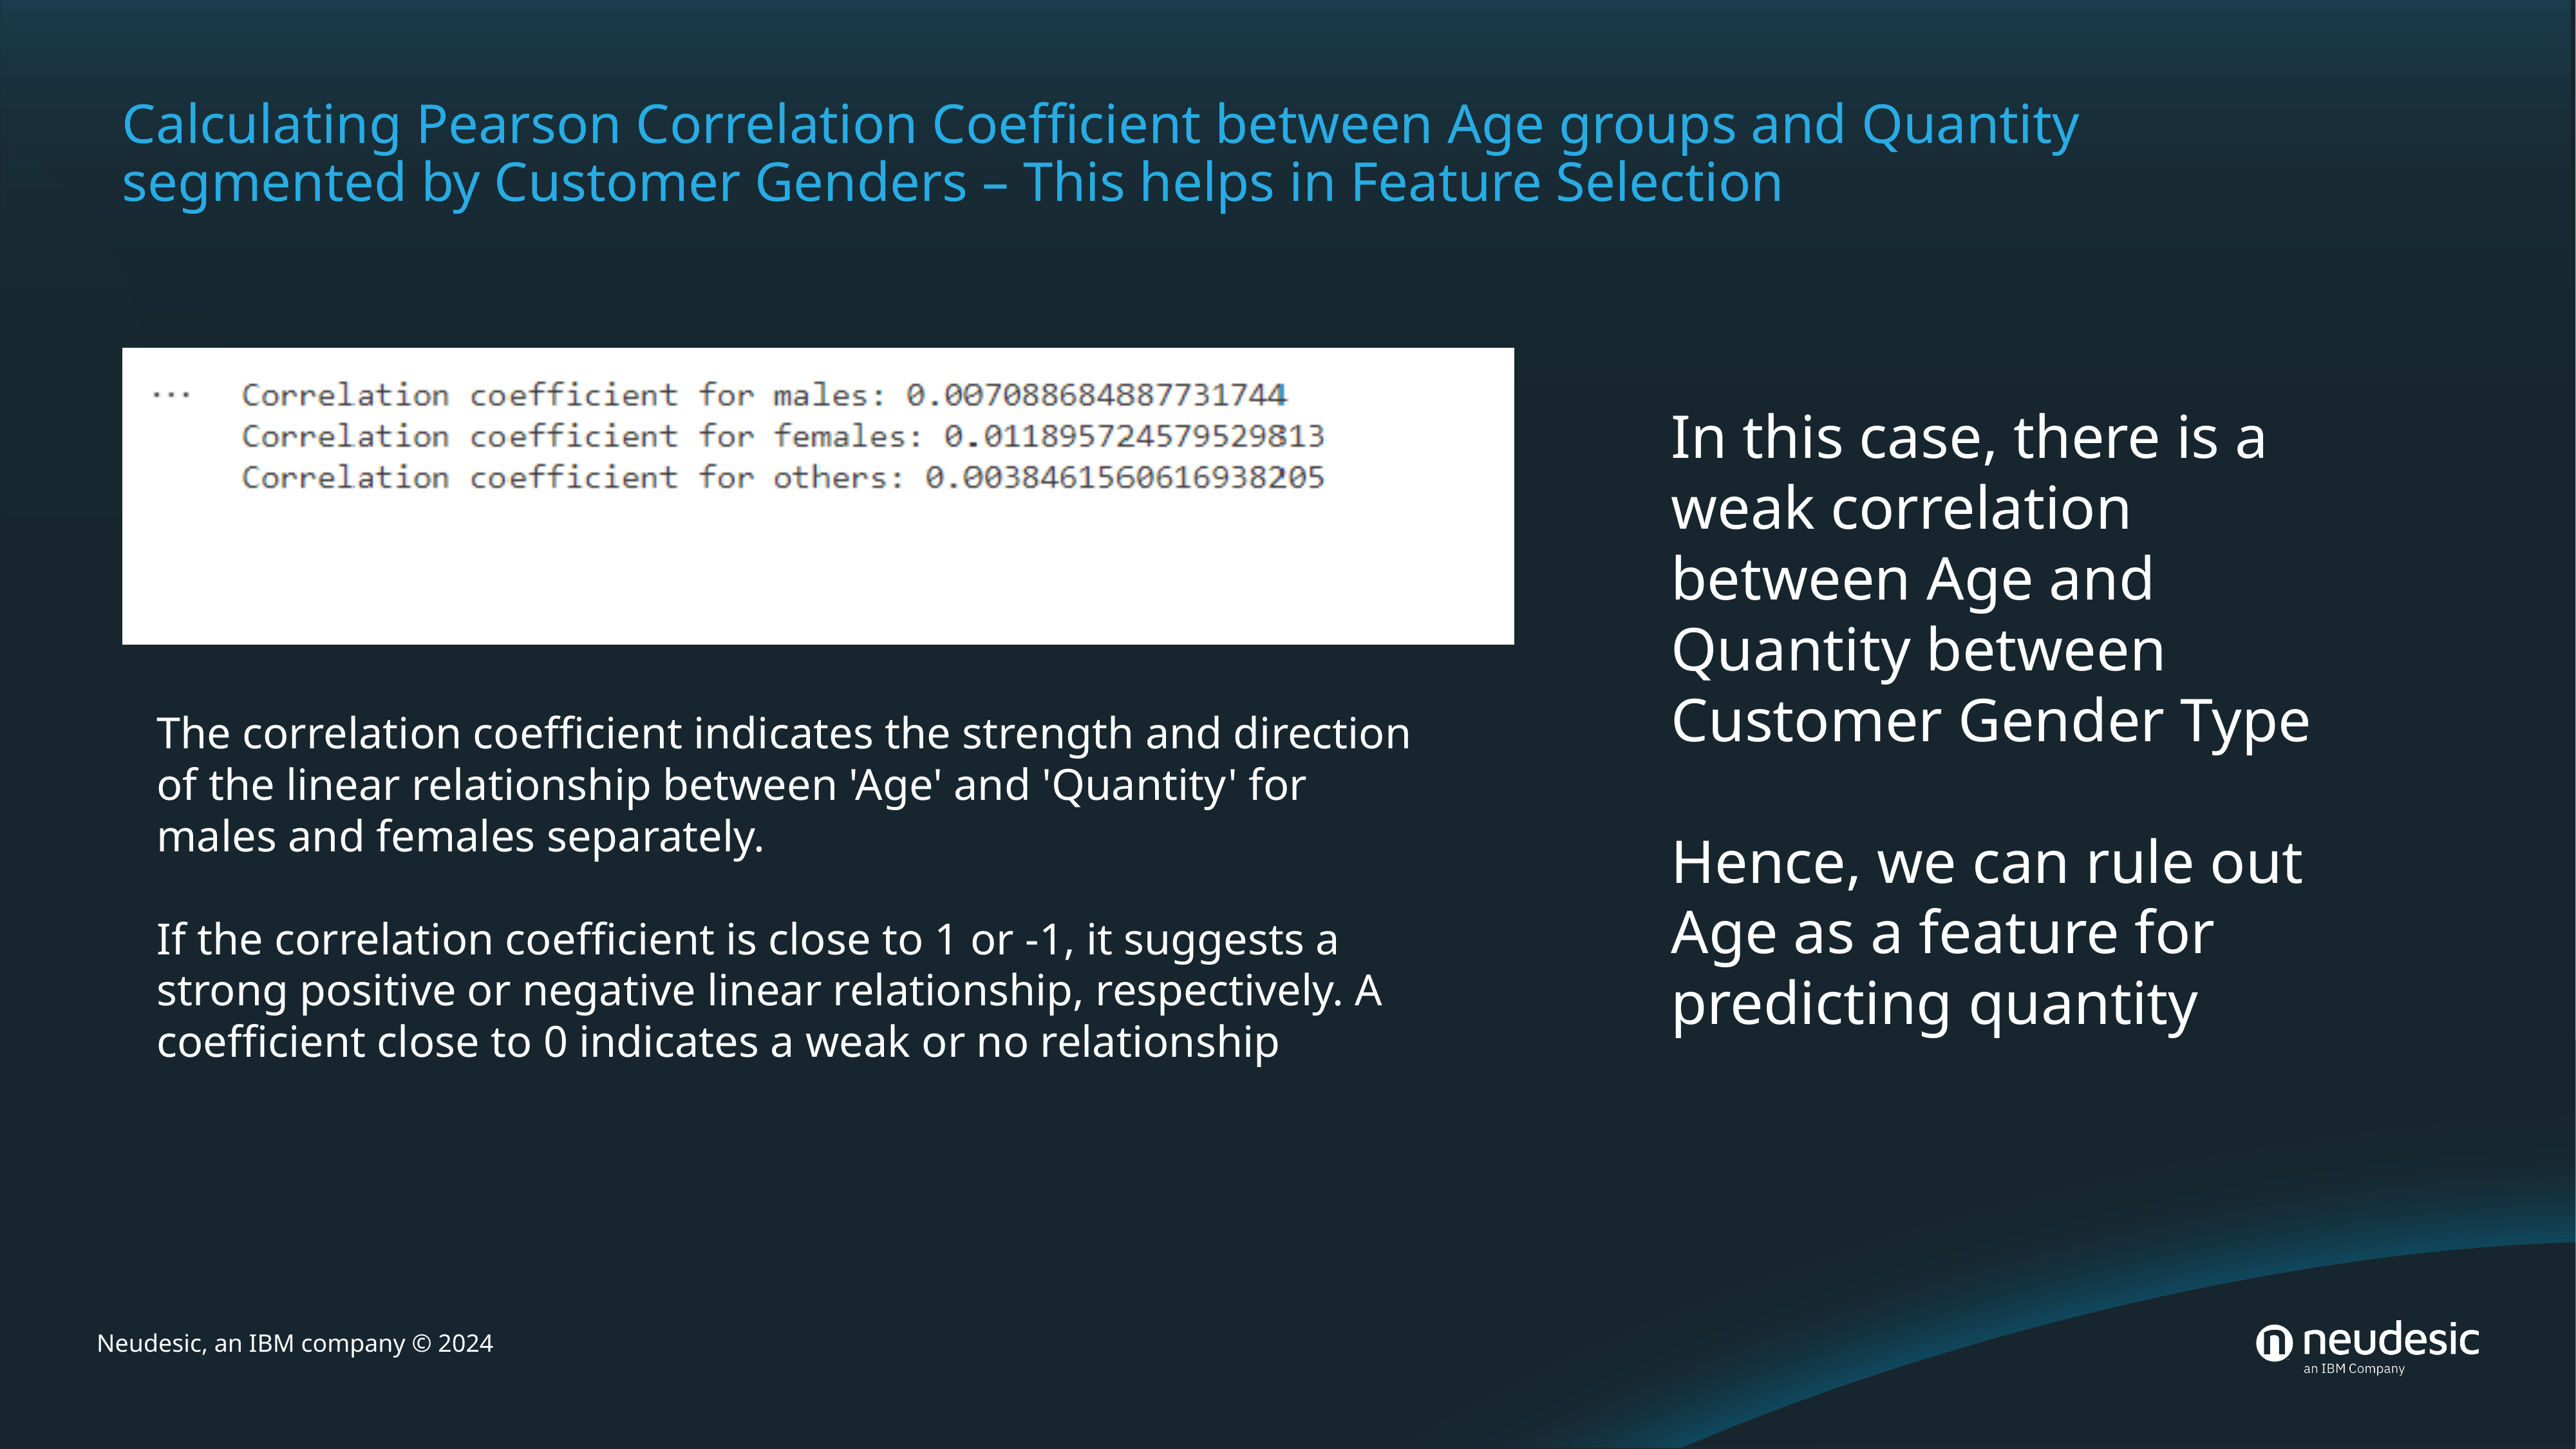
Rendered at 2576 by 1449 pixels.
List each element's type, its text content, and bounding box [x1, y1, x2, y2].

title Calculating Pearson Correlation Coefficient between Age groups and Quantity segmented by Customer Genders – This helps in Feature Selection [122, 97, 2083, 224]
picture [0, 0, 2571, 645]
text_box The correlation coefficient indicates the strength and direction of the linear relationship between 'Age' and 'Quantity' for males and females separately. If the correlation coefficient is close to 1 or -1, it suggests a strong positive or negative linear relationship, respectively. A coefficient close to 0 indicates a weak or no relationship [147, 701, 1436, 1071]
picture [0, 1039, 2576, 1448]
text_box In this case, there is a weak correlation between Age and Quantity between Customer Gender Type Hence, we can rule out Age as a feature for predicting quantity [1661, 394, 2397, 1041]
